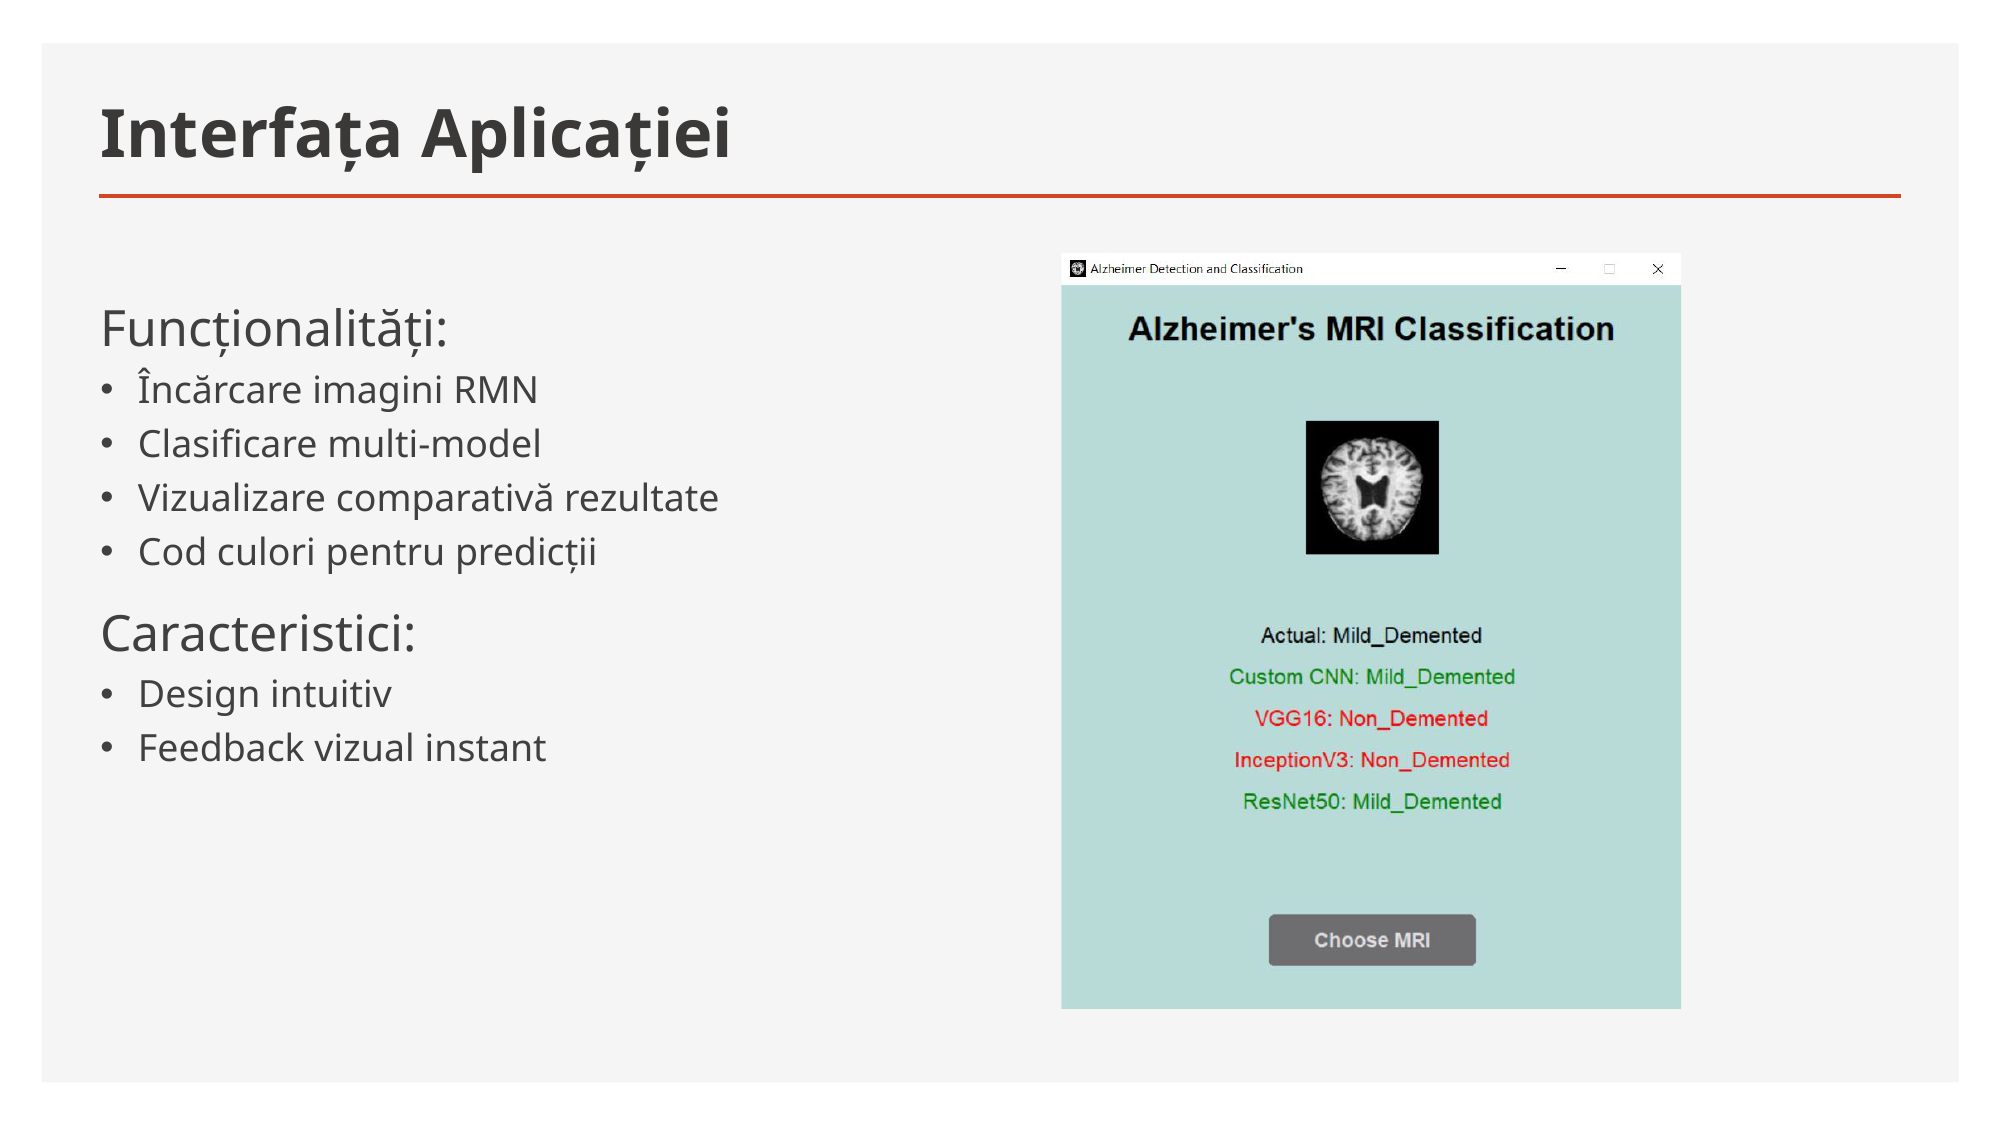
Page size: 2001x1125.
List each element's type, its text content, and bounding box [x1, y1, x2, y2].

picture [1061, 253, 1682, 1009]
text_box Funcționalități: Încărcare imagini RMN Clasificare multi-model Vizualizare comparativă rezultate Cod culori pentru predicții Caracteristici: Design intuitiv Feedback vizual instant [85, 277, 851, 1009]
title Interfața Aplicației [85, 73, 1214, 179]
